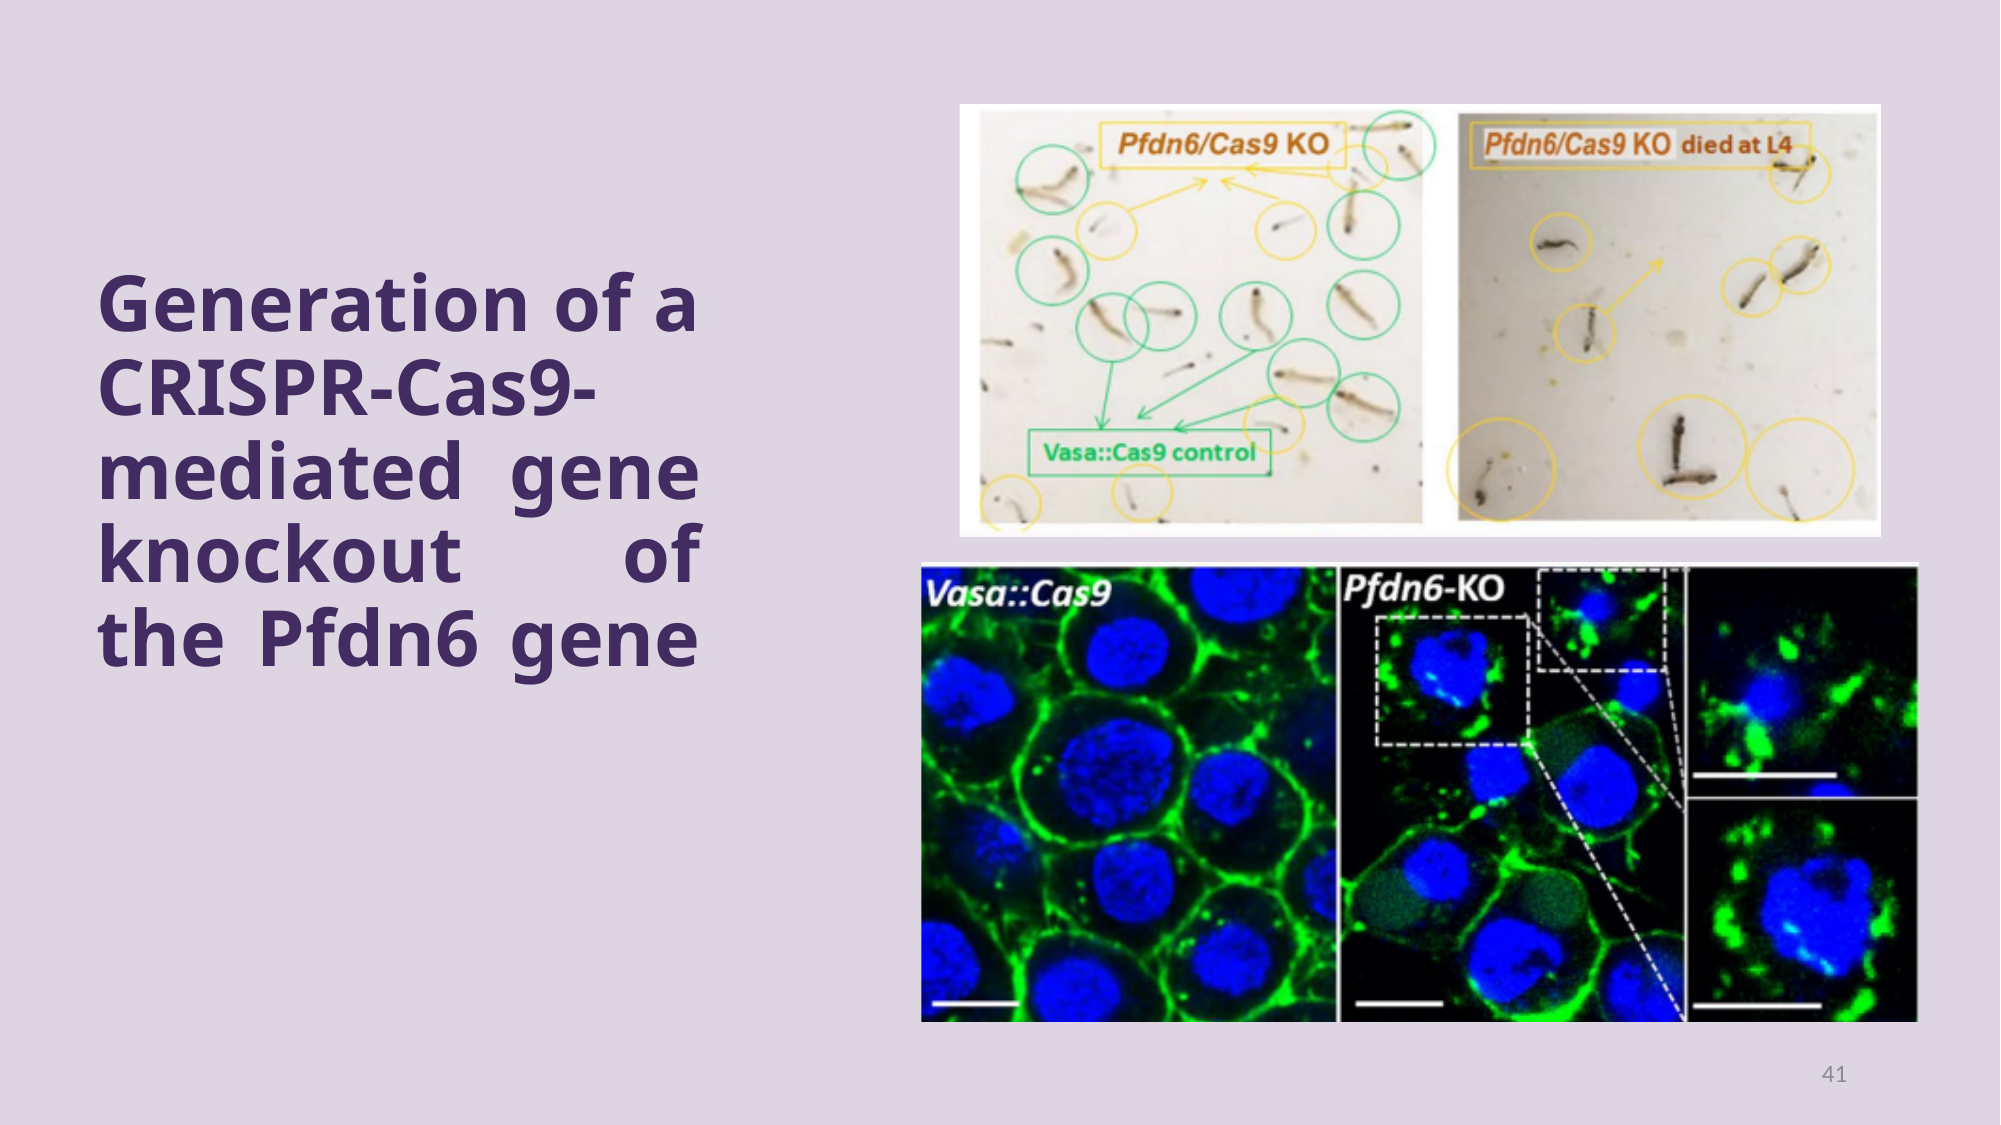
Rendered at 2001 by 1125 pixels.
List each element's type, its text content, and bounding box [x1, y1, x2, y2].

slide_number 41 [1412, 1042, 1863, 1103]
title Generation of a CRISPR-Cas9-mediated gene knockout of the Pfdn6 gene [80, 227, 717, 898]
picture [921, 562, 1920, 1022]
picture [959, 104, 1881, 537]
